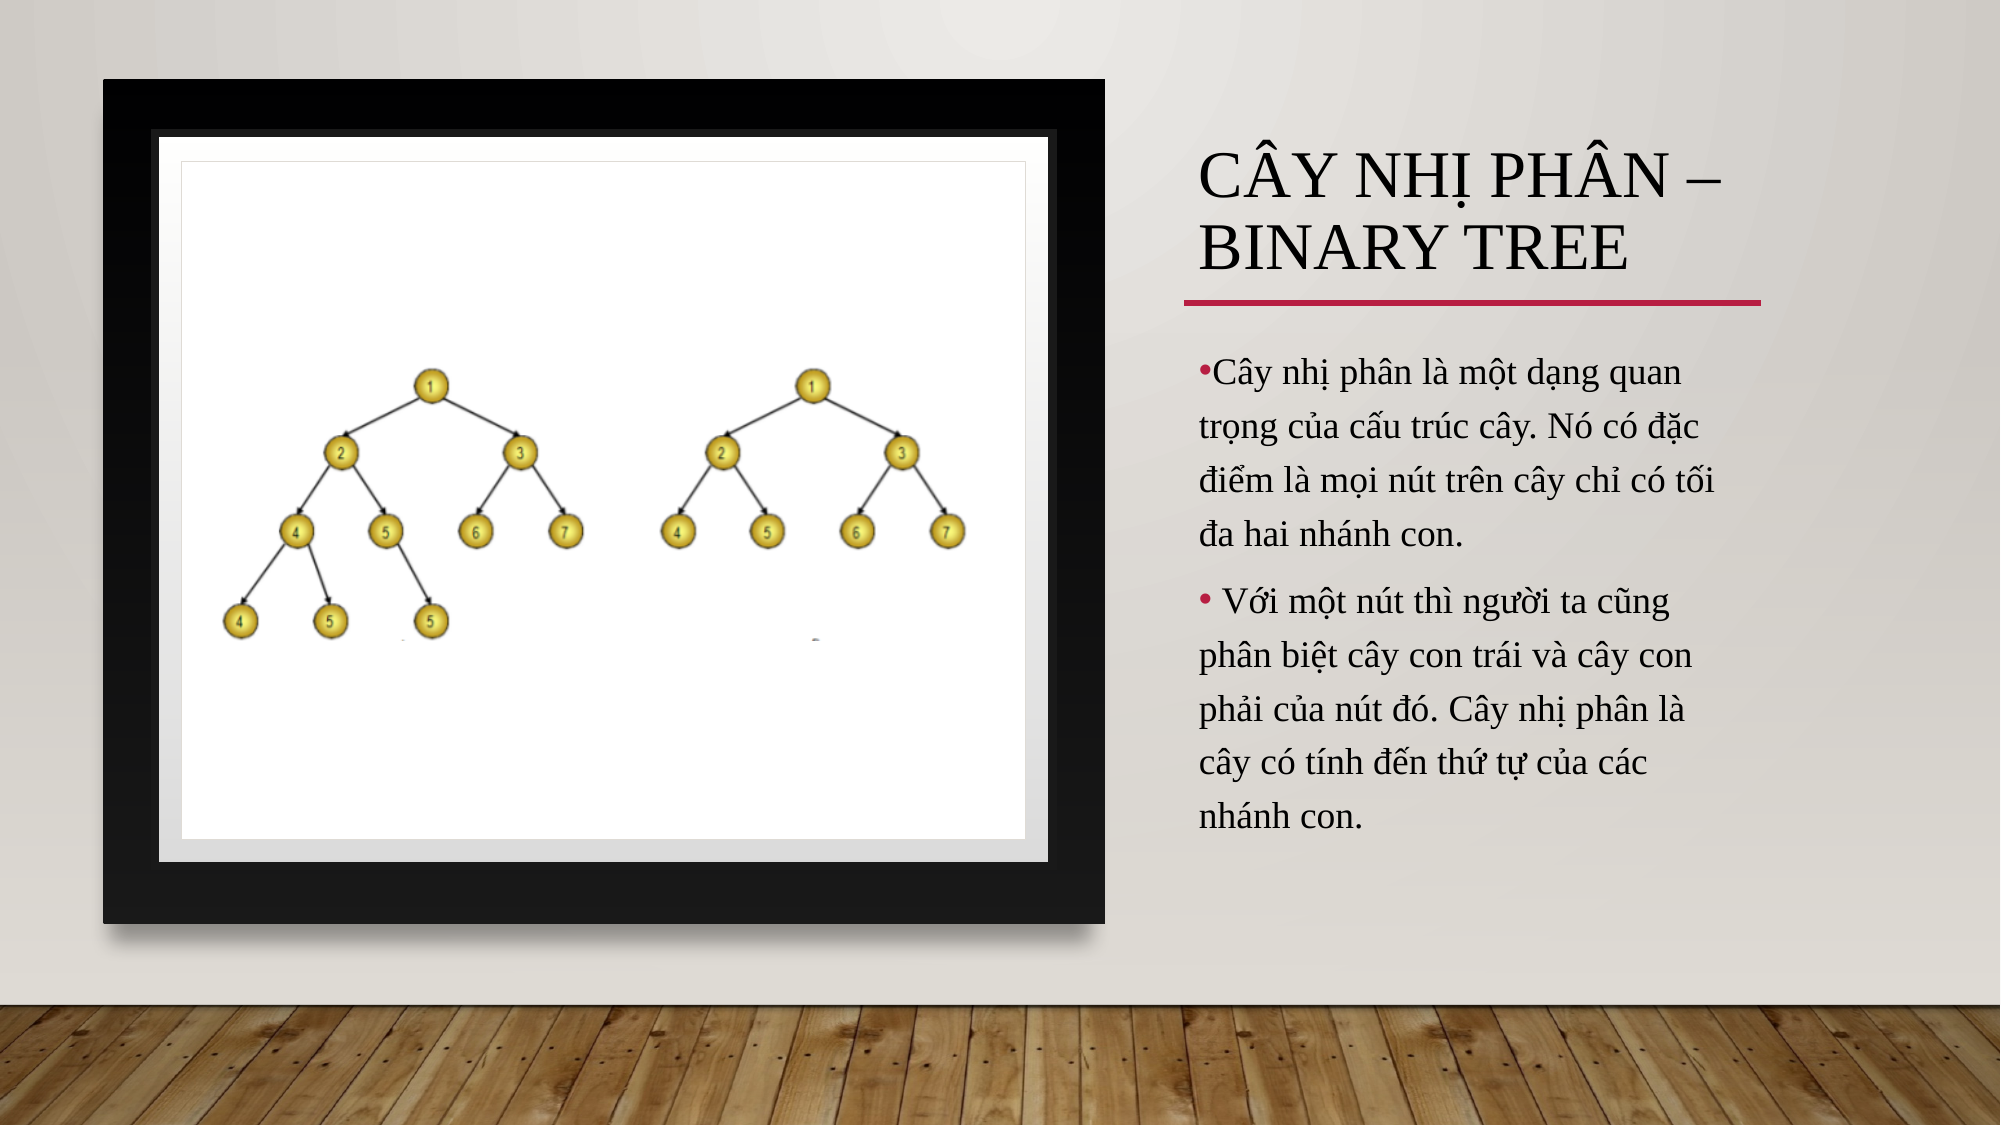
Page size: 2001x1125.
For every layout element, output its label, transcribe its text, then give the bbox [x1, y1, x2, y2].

text_box Cây nhị phân là một dạng quan trọng của cấu trúc cây. Nó có đặc điểm là mọi nút trên cây chỉ có tối đa hai nhánh con. Với một nút thì người ta cũng phân biệt cây con trái và cây con phải của nút đó. Cây nhị phân là cây có tính đến thứ tự của các nhánh con. [1184, 330, 1762, 897]
text_box [0, 0, 2000, 330]
picture [208, 359, 1001, 641]
text_box [0, 330, 2000, 1004]
picture [0, 1006, 2000, 1125]
text_box Cây NhỊ Phân – Binary Tree [1184, 131, 1762, 302]
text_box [103, 78, 1106, 924]
